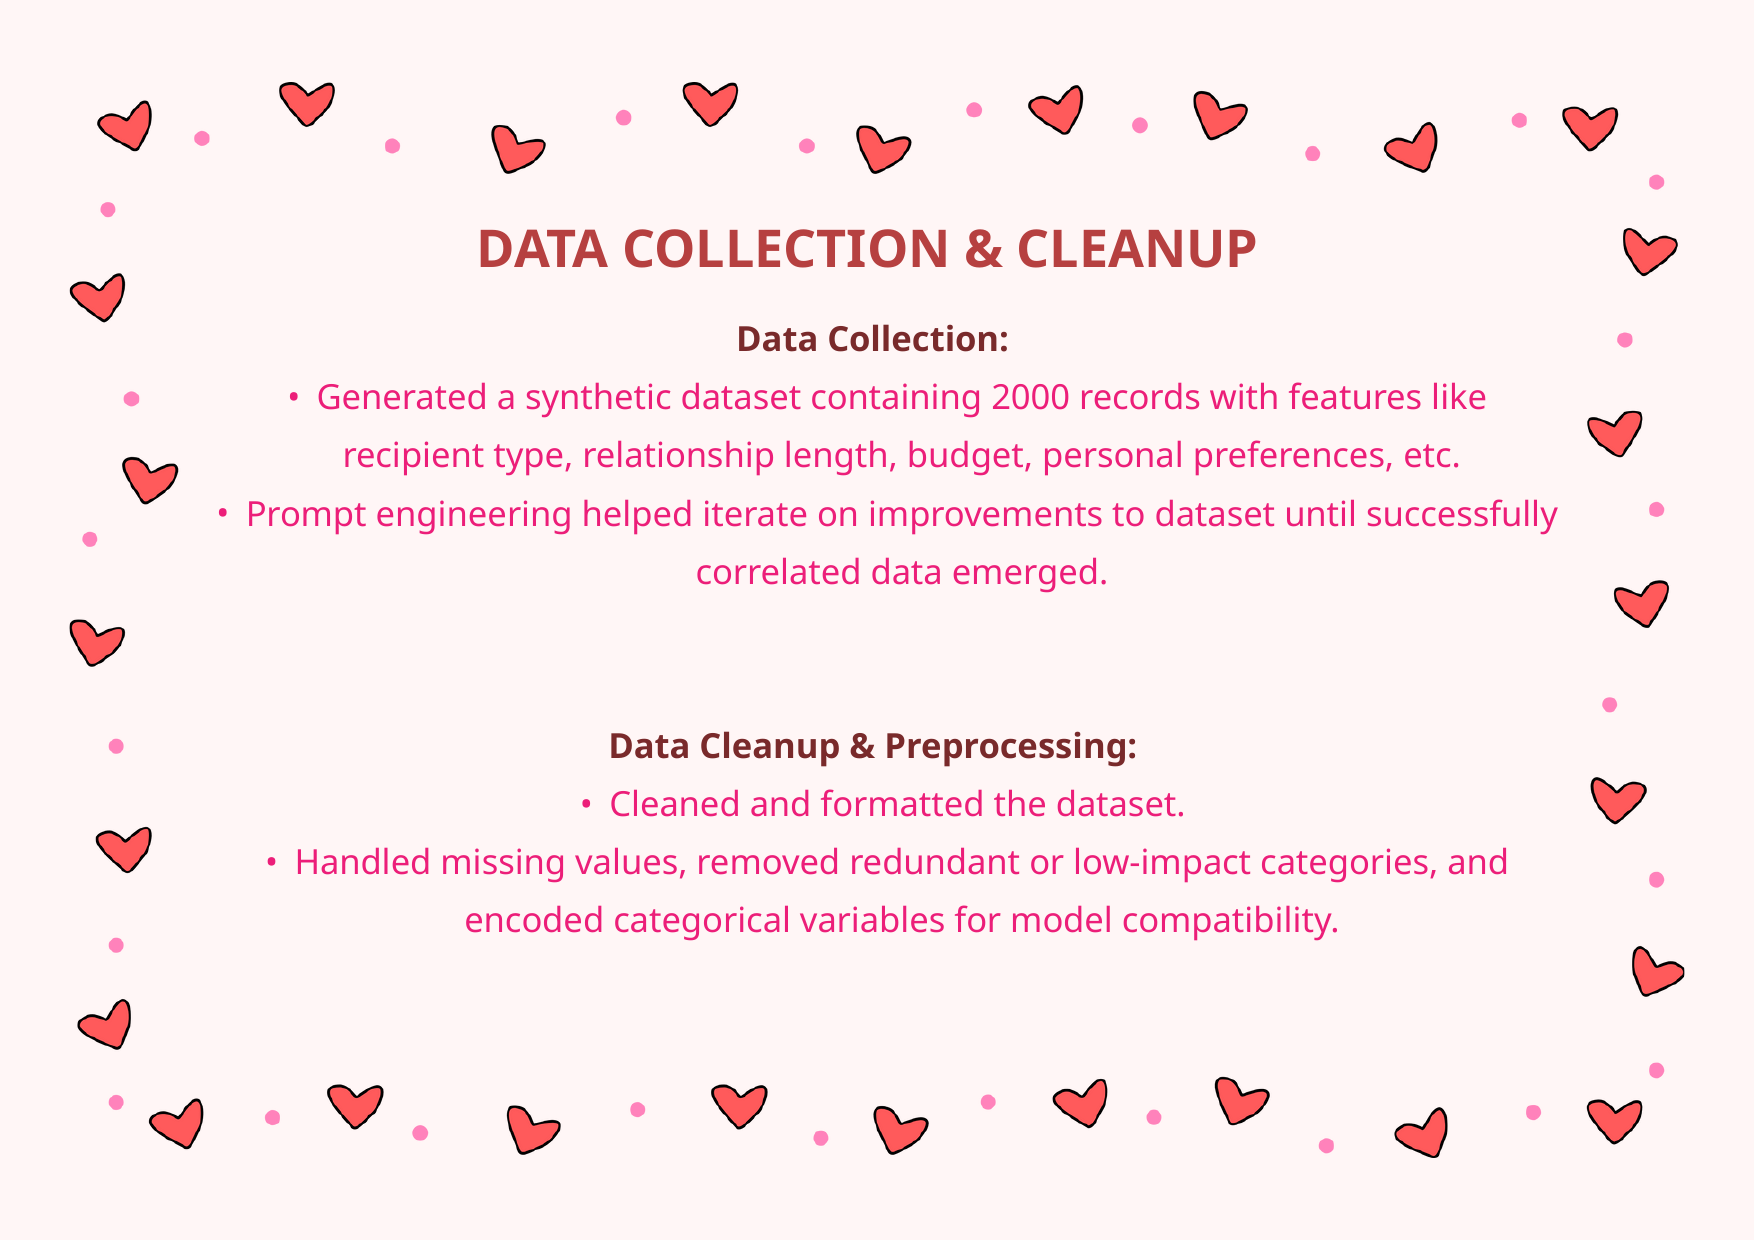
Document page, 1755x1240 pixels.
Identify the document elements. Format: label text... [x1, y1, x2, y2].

text_box [69, 82, 1685, 1158]
text_box DATA COLLECTION & CLEANUP [161, 190, 1561, 279]
text_box Data Collection: Generated a synthetic dataset containing 2000 records with features like recipient type, relationship length, budget, personal preferences, etc. Prompt engineering helped iterate on improvements to dataset until successfully correlated data emerged. Data Cleanup & Preprocessing: Cleaned and formatted the dataset. Handled missing values, removed redundant or low-impact categories, and encoded categorical variables for model compatibility. [184, 254, 1561, 1047]
